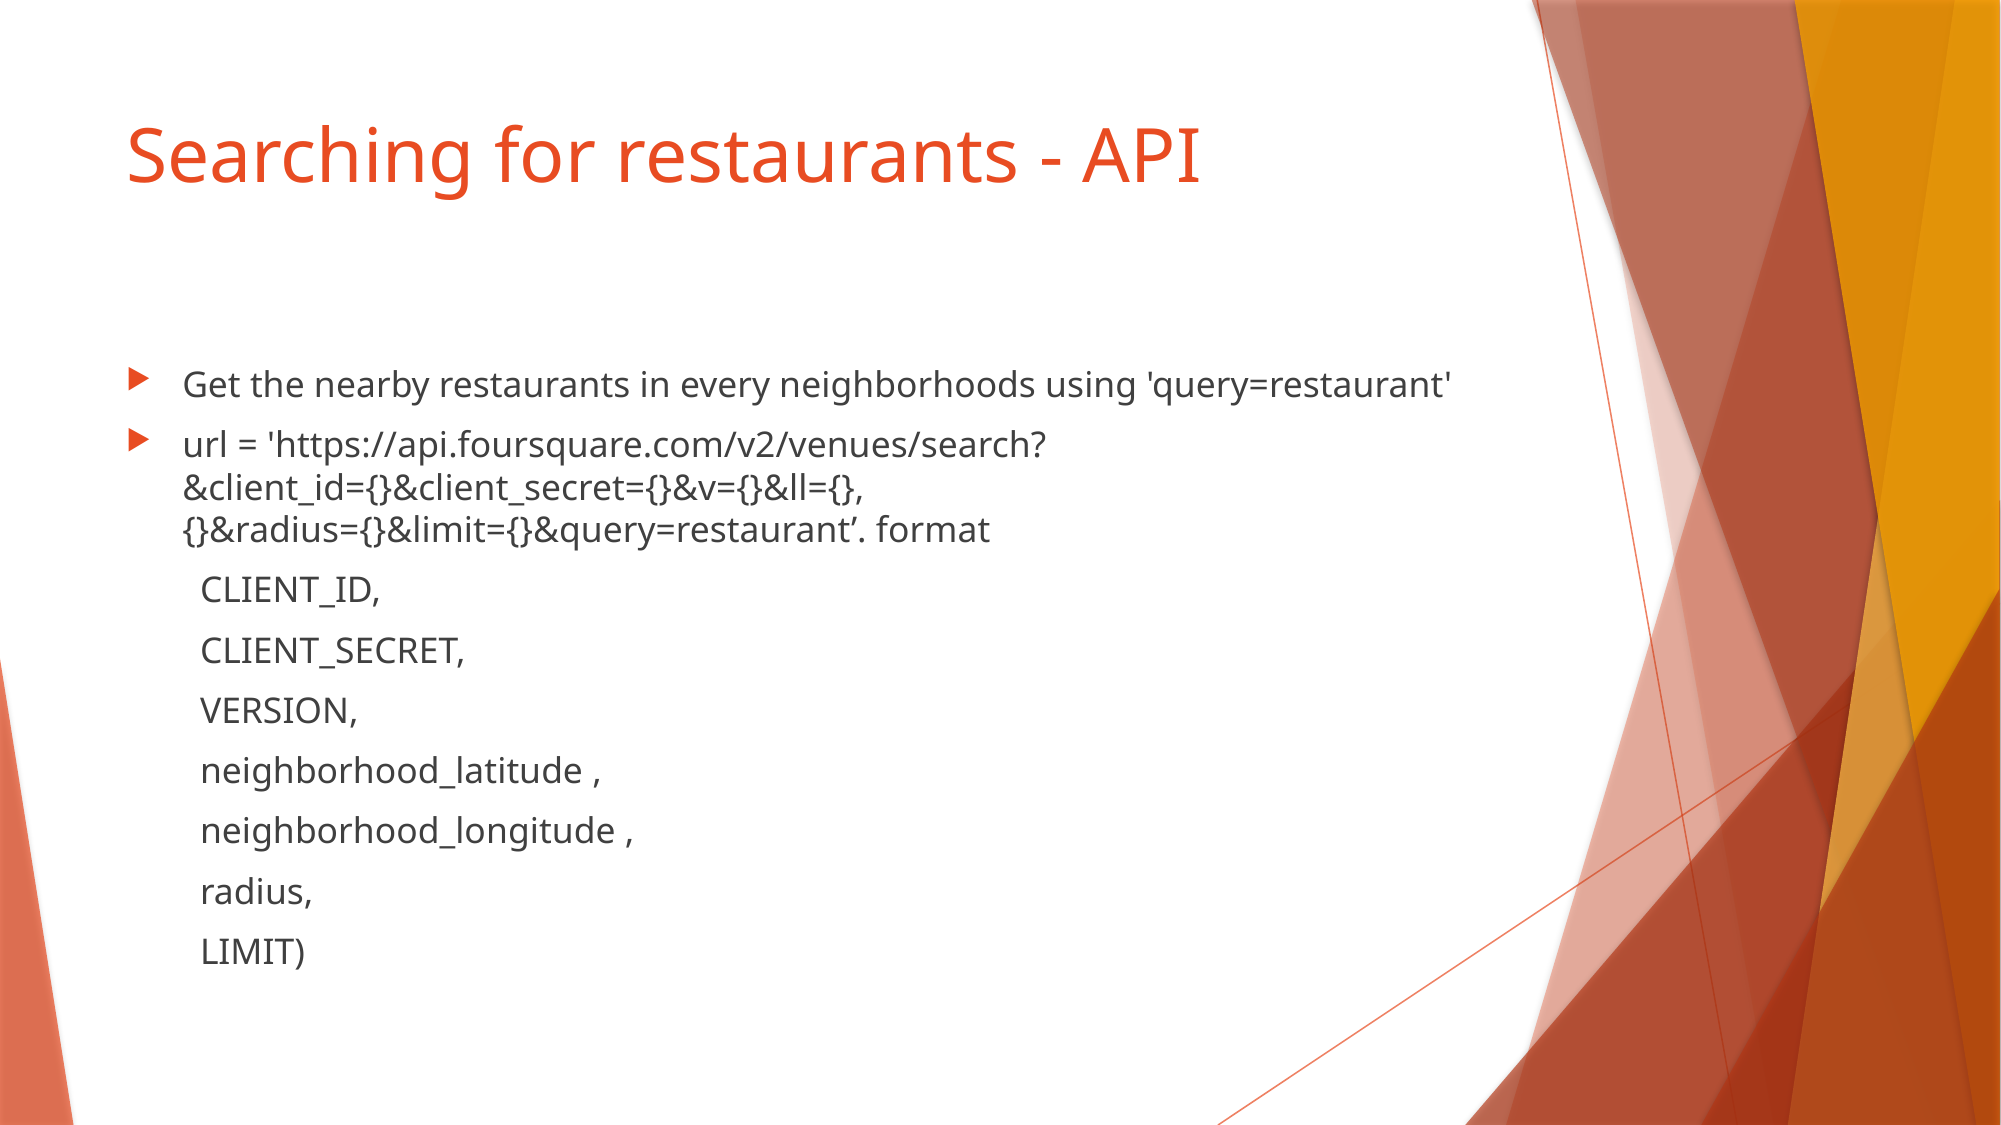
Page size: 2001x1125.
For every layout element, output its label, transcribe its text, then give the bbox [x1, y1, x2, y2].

title Searching for restaurants - API [111, 99, 1522, 317]
list Get the nearby restaurants in every neighborhoods using 'query=restaurant' url = 'https://api.foursquare.com/v2/venues/search?&client_id={}&client_secret={}&v={}&ll={},{}&radius={}&limit={}&query=restaurant’. format CLIENT_ID, CLIENT_SECRET, VERSION, neighborhood_latitude , neighborhood_longitude , radius, LIMIT) [111, 354, 1522, 992]
